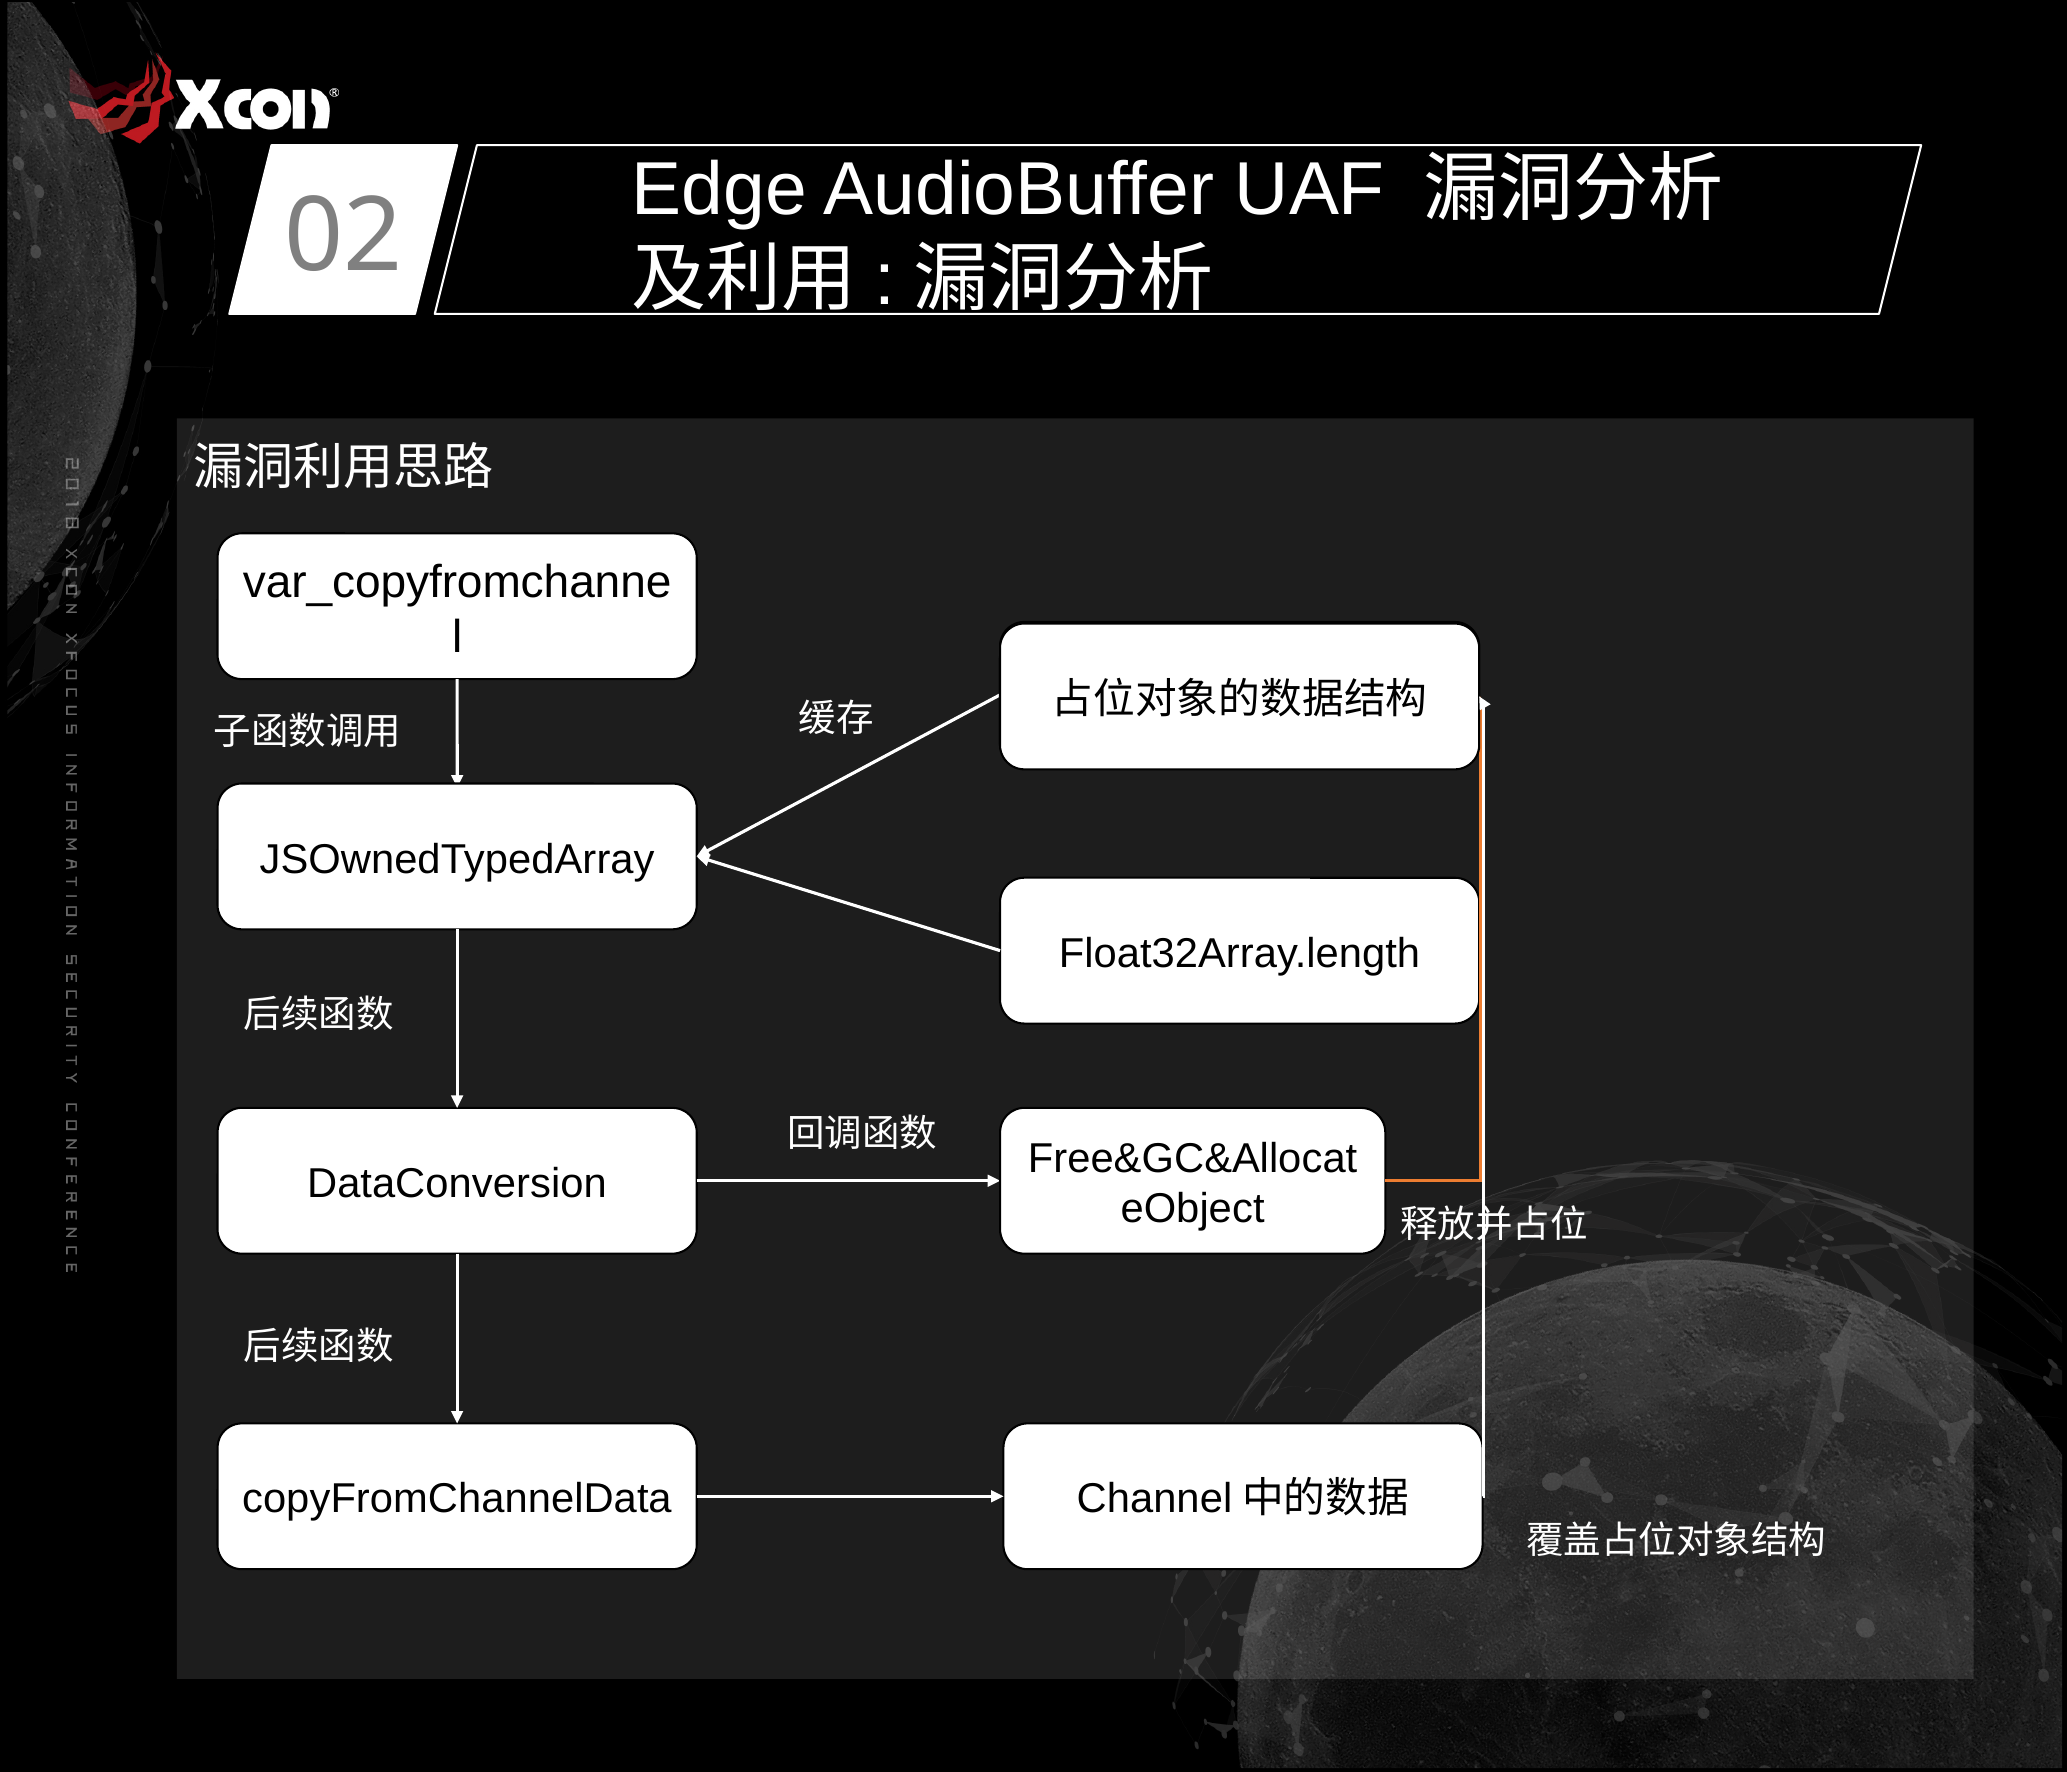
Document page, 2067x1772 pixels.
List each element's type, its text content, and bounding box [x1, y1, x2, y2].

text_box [696, 694, 1001, 856]
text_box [1385, 694, 1480, 1181]
text_box 漏洞利用思路 [178, 426, 509, 502]
text_box 后续函数 [229, 982, 419, 1042]
text_box 回调函数 [772, 1101, 963, 1161]
text_box 释放并占位 [1385, 1192, 1479, 1253]
text_box Float32Array.length [998, 876, 1385, 1025]
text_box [1479, 696, 1483, 1497]
text_box JSOwnedTypedArray [216, 782, 696, 931]
text_box 覆盖占位对象结构 [1511, 1508, 1850, 1569]
text_box 后续函数 [229, 1314, 419, 1374]
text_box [229, 145, 1922, 314]
text_box Free&GC&AllocateObject [999, 1106, 1387, 1255]
text_box 缓存 [783, 686, 1042, 747]
text_box 释放并占位 [1483, 1192, 1607, 1253]
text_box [696, 856, 1001, 951]
text_box Channel中的数据 [1002, 1422, 1484, 1571]
text_box [176, 417, 1975, 1680]
text_box 子函数调用 [199, 700, 457, 760]
text_box DataConversion [216, 1106, 698, 1255]
text_box 占位对象的数据结构 [998, 622, 1481, 771]
text_box var_copyfromchannel [216, 532, 698, 681]
picture [0, 0, 2067, 1772]
text_box copyFromChannelData [216, 1422, 698, 1571]
